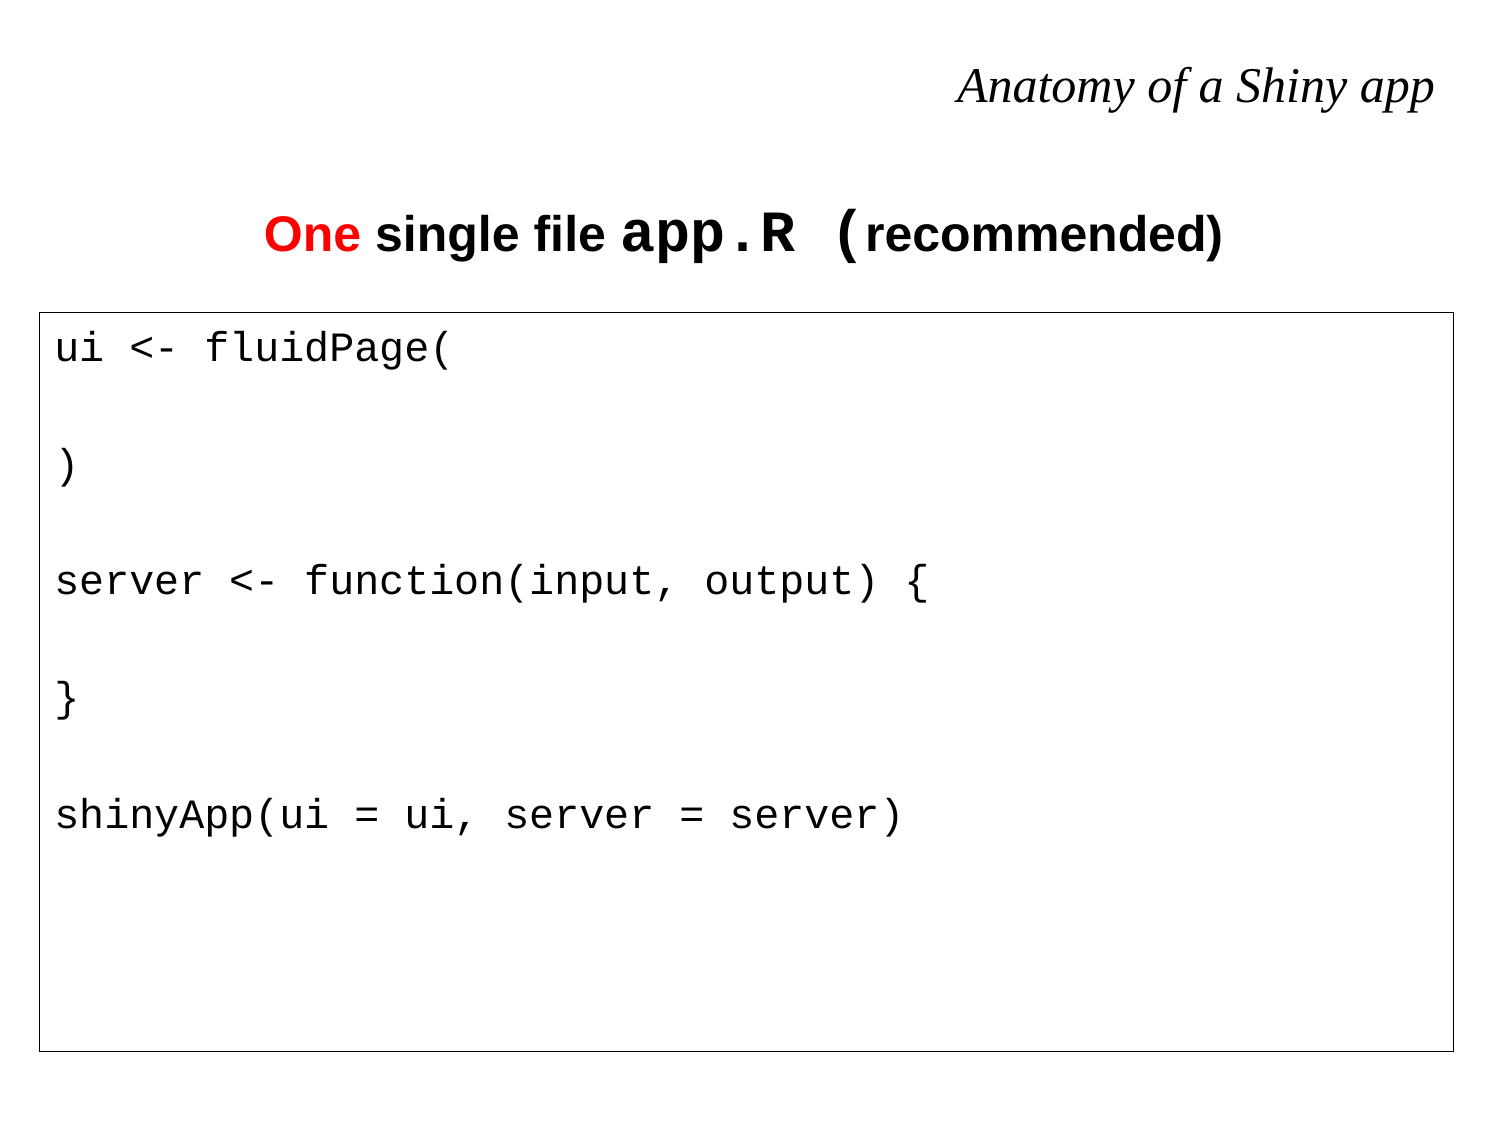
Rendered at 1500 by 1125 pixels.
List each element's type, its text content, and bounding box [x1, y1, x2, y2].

list ui <- fluidPage( ) server <- function(input, output) { } shinyApp(ui = ui, server = server) [39, 312, 1454, 1052]
text_box One single file app.R (recommended) [37, 186, 1450, 271]
title Anatomy of a Shiny app [41, 45, 1450, 120]
